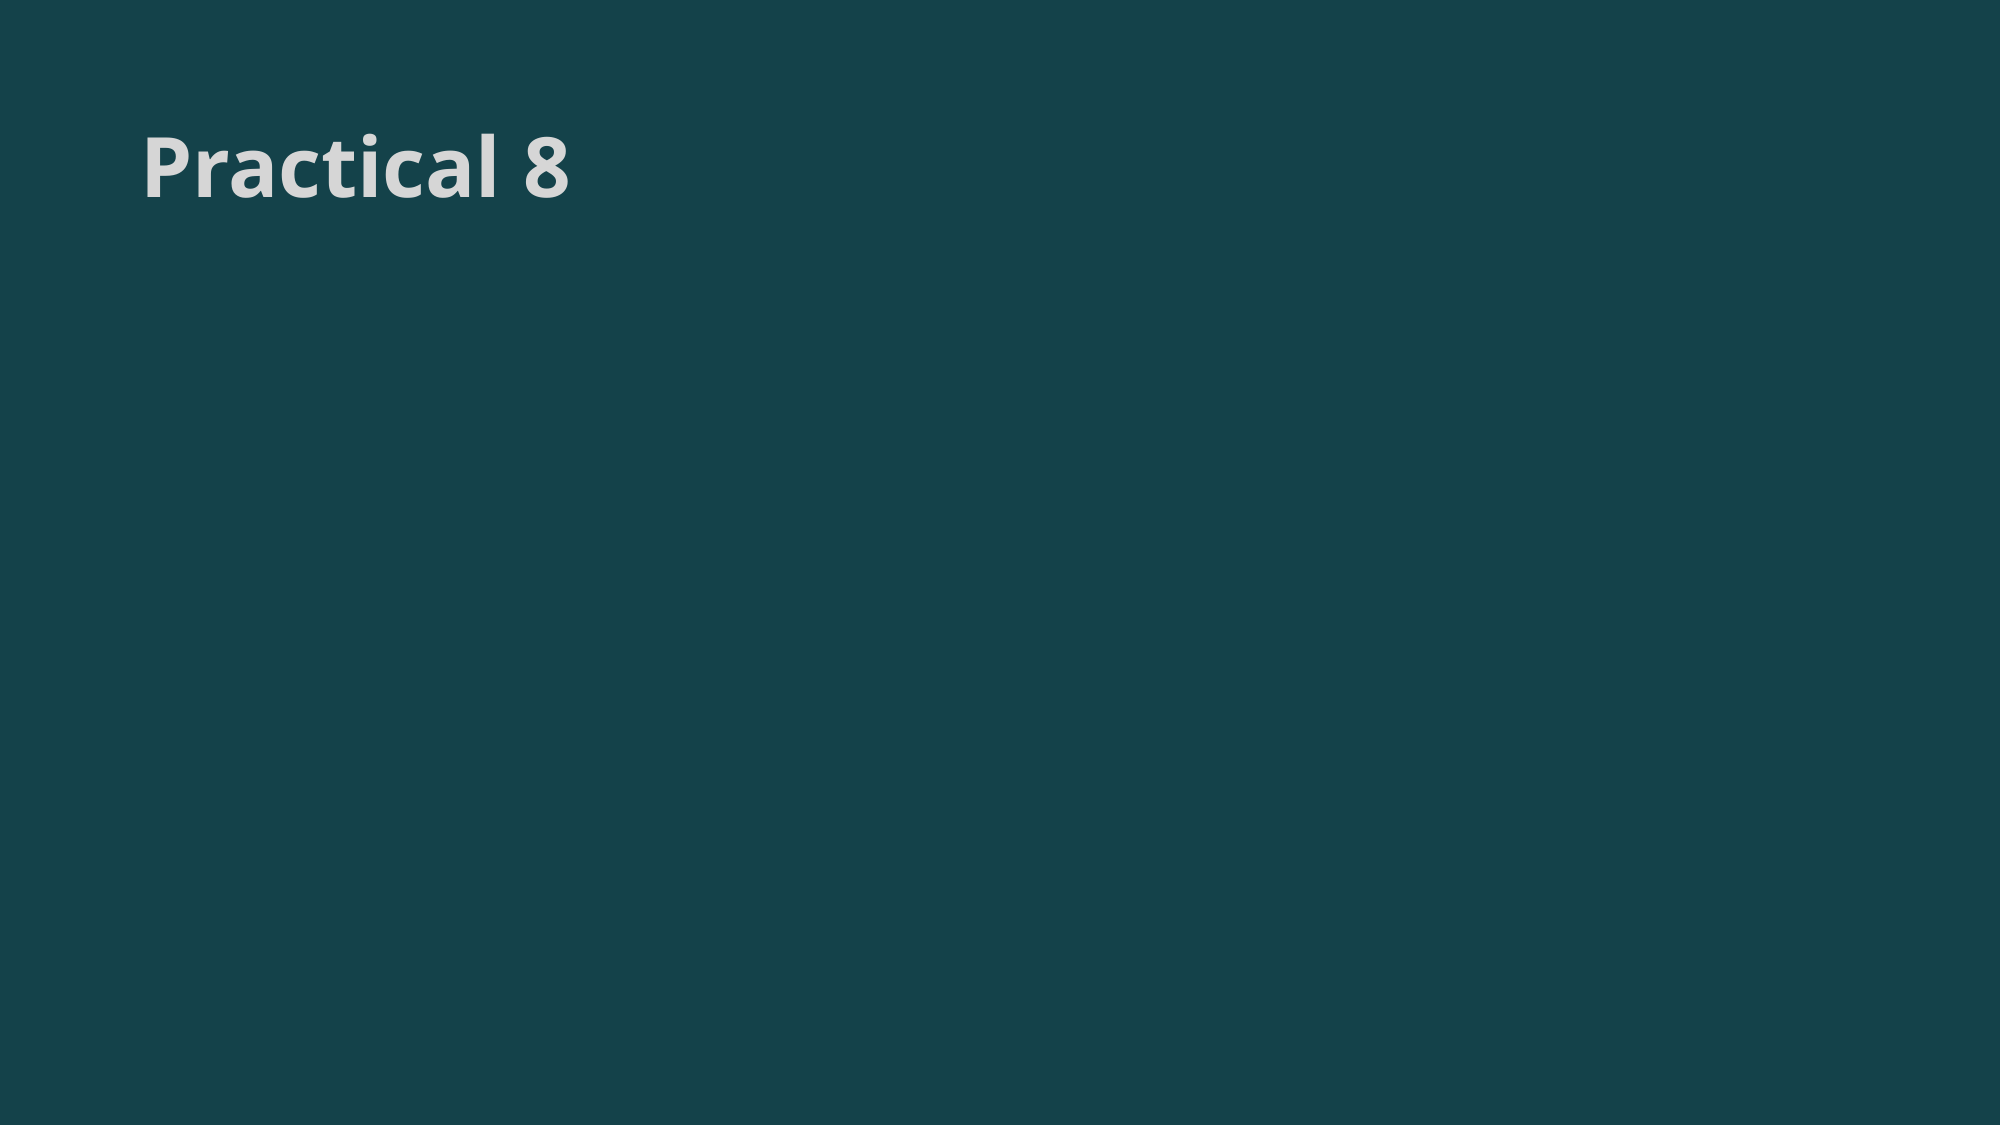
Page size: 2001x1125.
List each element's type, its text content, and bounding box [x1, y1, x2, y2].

title Practical 8 [125, 117, 1625, 224]
